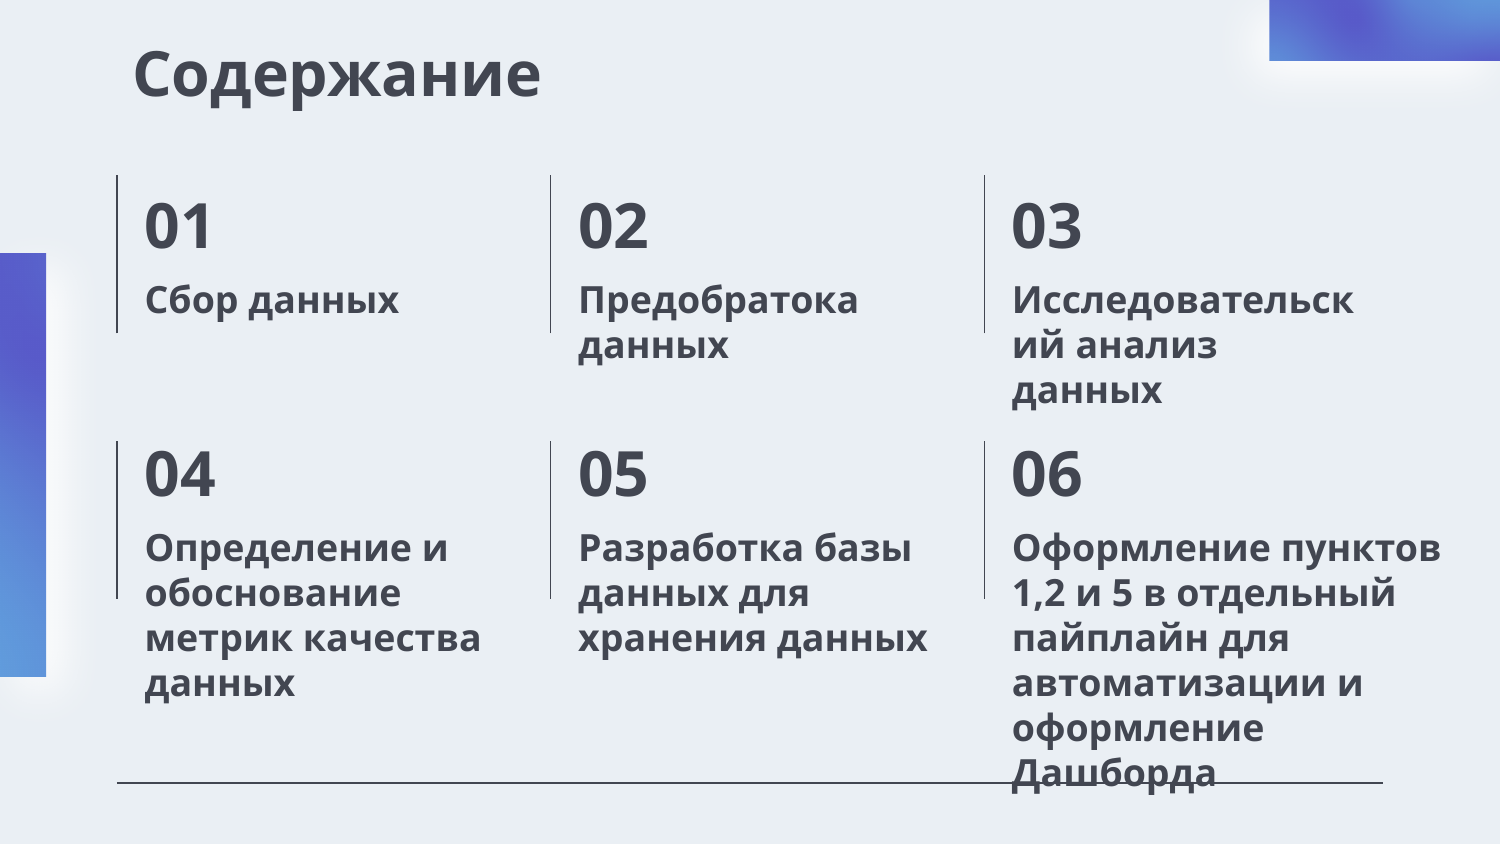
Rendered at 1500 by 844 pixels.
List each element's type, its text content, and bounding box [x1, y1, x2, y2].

subtitle Разработка базы данных для хранения данных [563, 508, 949, 582]
picture [1269, 0, 1500, 61]
subtitle Предобратока данных [563, 261, 949, 334]
subtitle Сбор данных [129, 261, 515, 334]
subtitle Оформление пунктов 1,2 и 5 в отдельный пайплайн для автоматизации и оформление Дашборда [996, 508, 1489, 582]
title 04 [129, 429, 250, 508]
title 03 [996, 182, 1118, 261]
subtitle Исследовательский анализ данных [996, 261, 1382, 334]
title 01 [129, 182, 250, 261]
title 05 [563, 429, 684, 508]
title 02 [563, 182, 684, 261]
picture [0, 253, 47, 677]
title 06 [996, 429, 1118, 508]
subtitle Определение и обоснование метрик качества данных [129, 508, 515, 582]
title Содержание [116, 19, 1381, 113]
